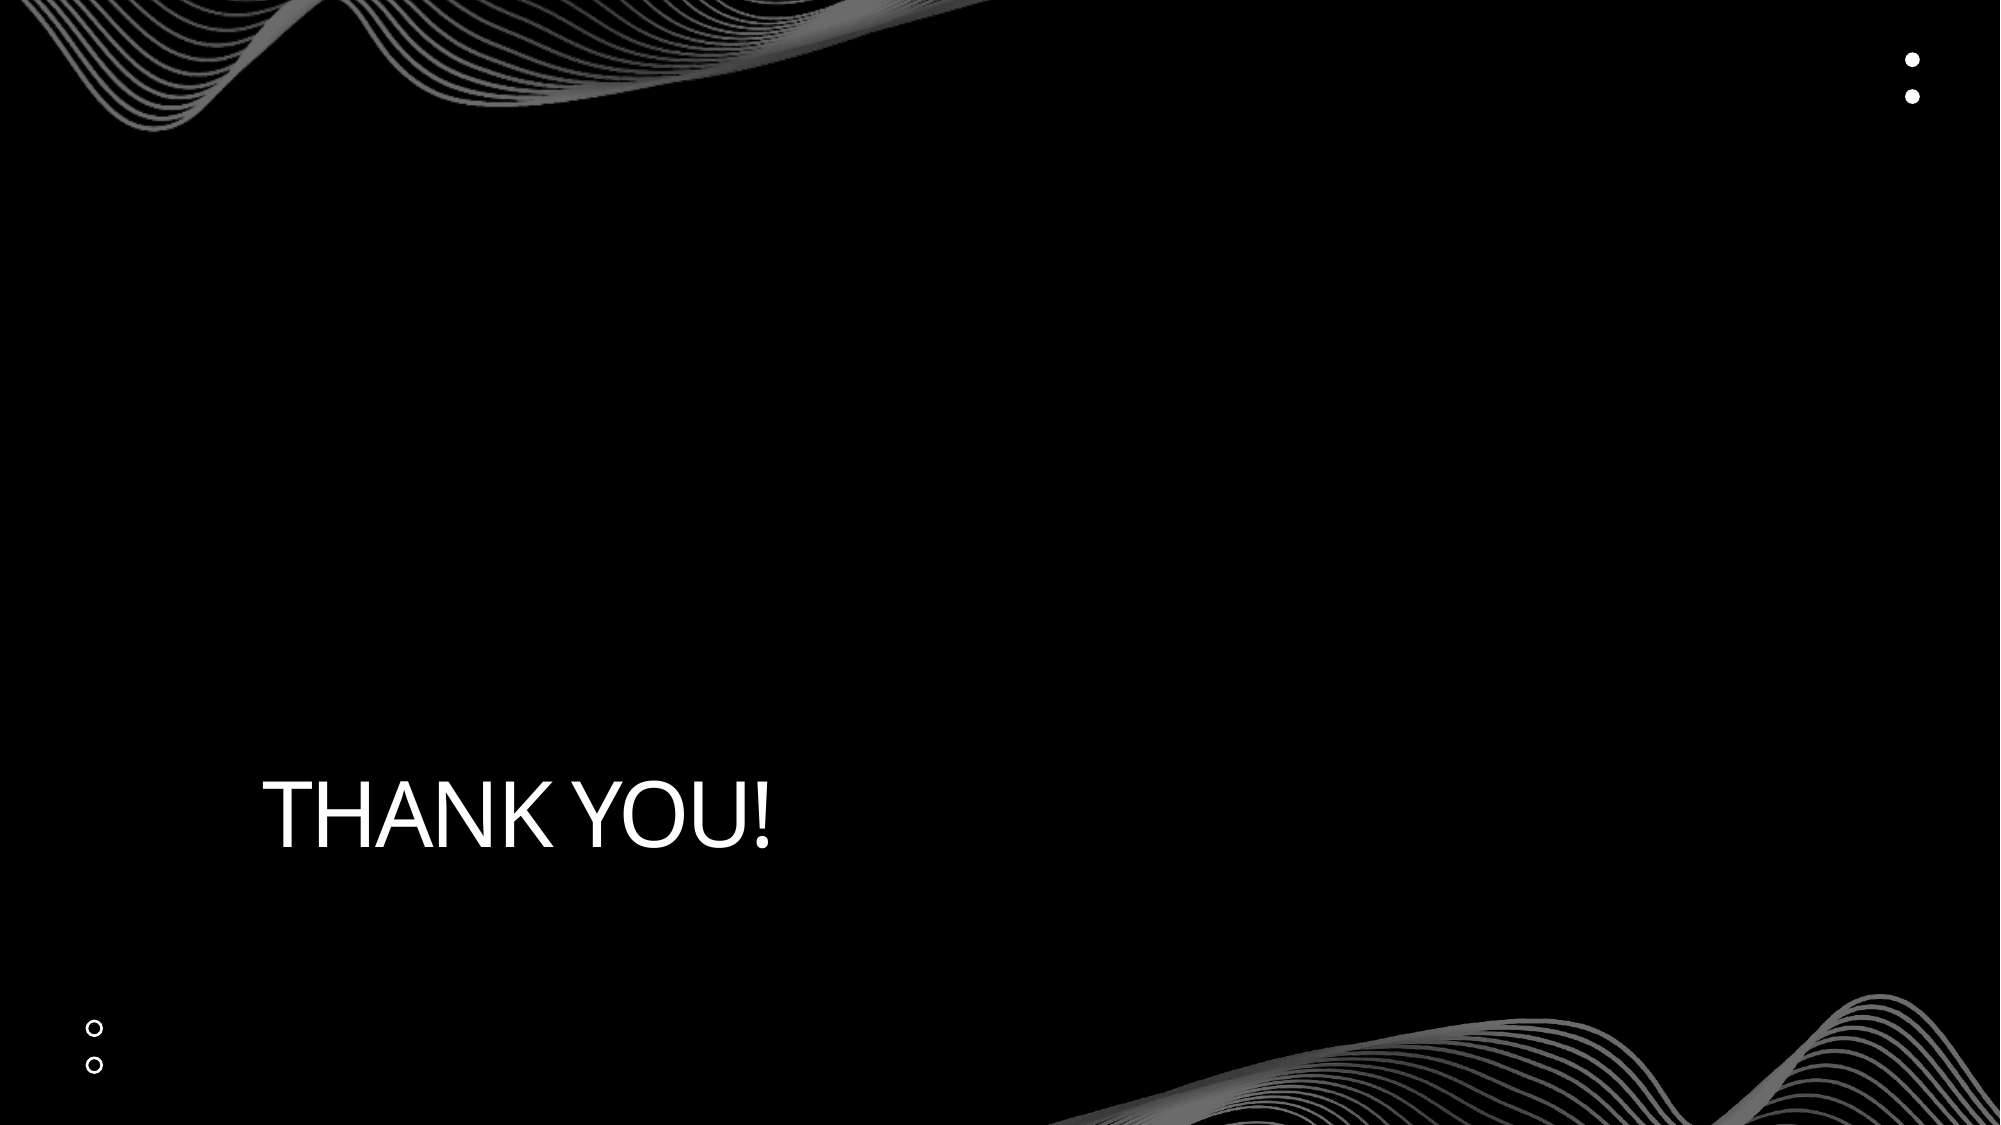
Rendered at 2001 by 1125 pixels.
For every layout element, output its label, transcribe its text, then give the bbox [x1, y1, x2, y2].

title Thank you! [262, 662, 916, 983]
